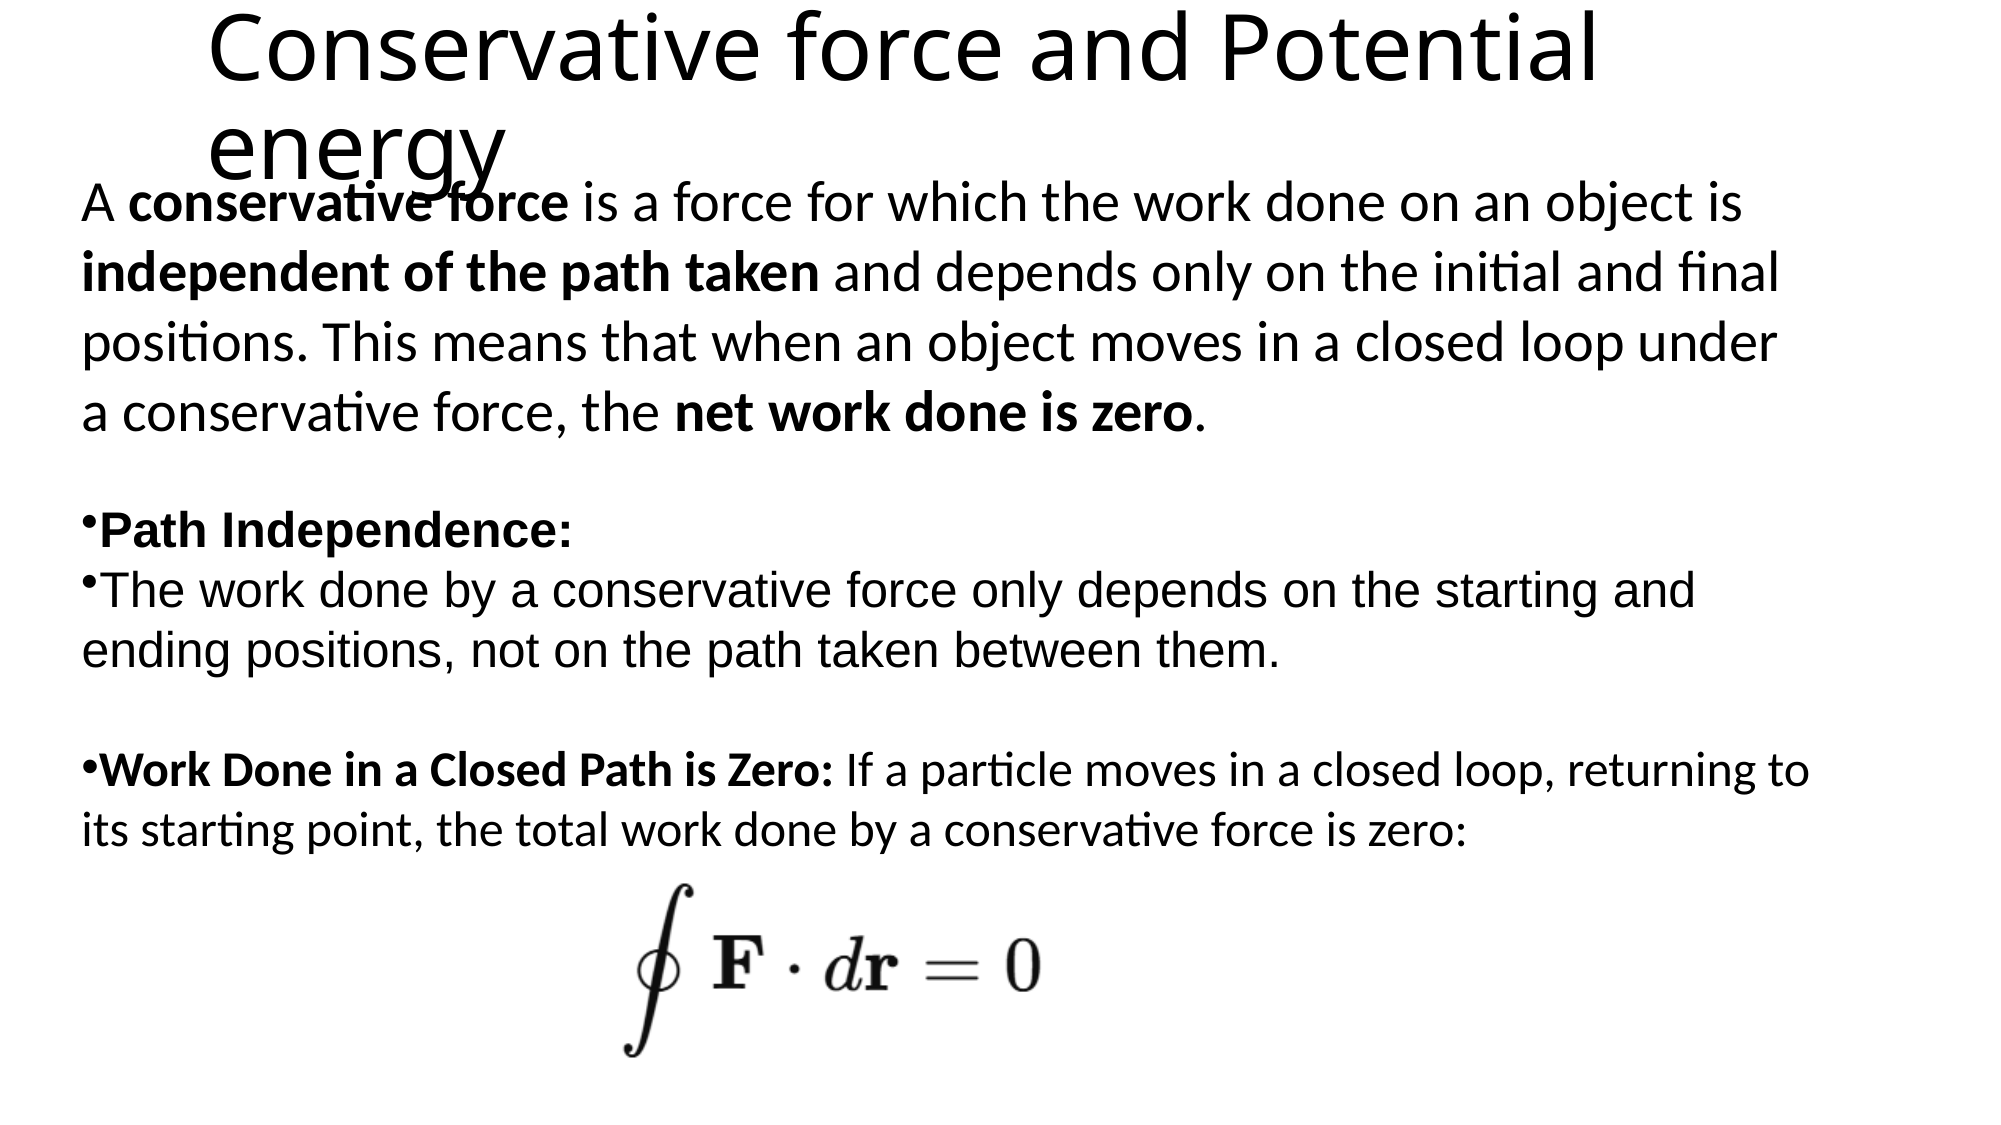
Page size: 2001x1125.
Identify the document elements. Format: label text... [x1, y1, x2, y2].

text_box Work Done in a Closed Path is Zero: If a particle moves in a closed loop, returning to its starting point, the total work done by a conservative force is zero: [66, 728, 1870, 864]
title Conservative force and Potential energy [191, 0, 1917, 209]
text_box A conservative force is a force for which the work done on an object is independent of the path taken and depends only on the initial and final positions. This means that when an object moves in a closed loop under a conservative force, the net work done is zero. [66, 155, 1829, 451]
text_box Path Independence: The work done by a conservative force only depends on the starting and ending positions, not on the path taken between them. [66, 489, 1763, 728]
picture [609, 865, 1089, 1075]
